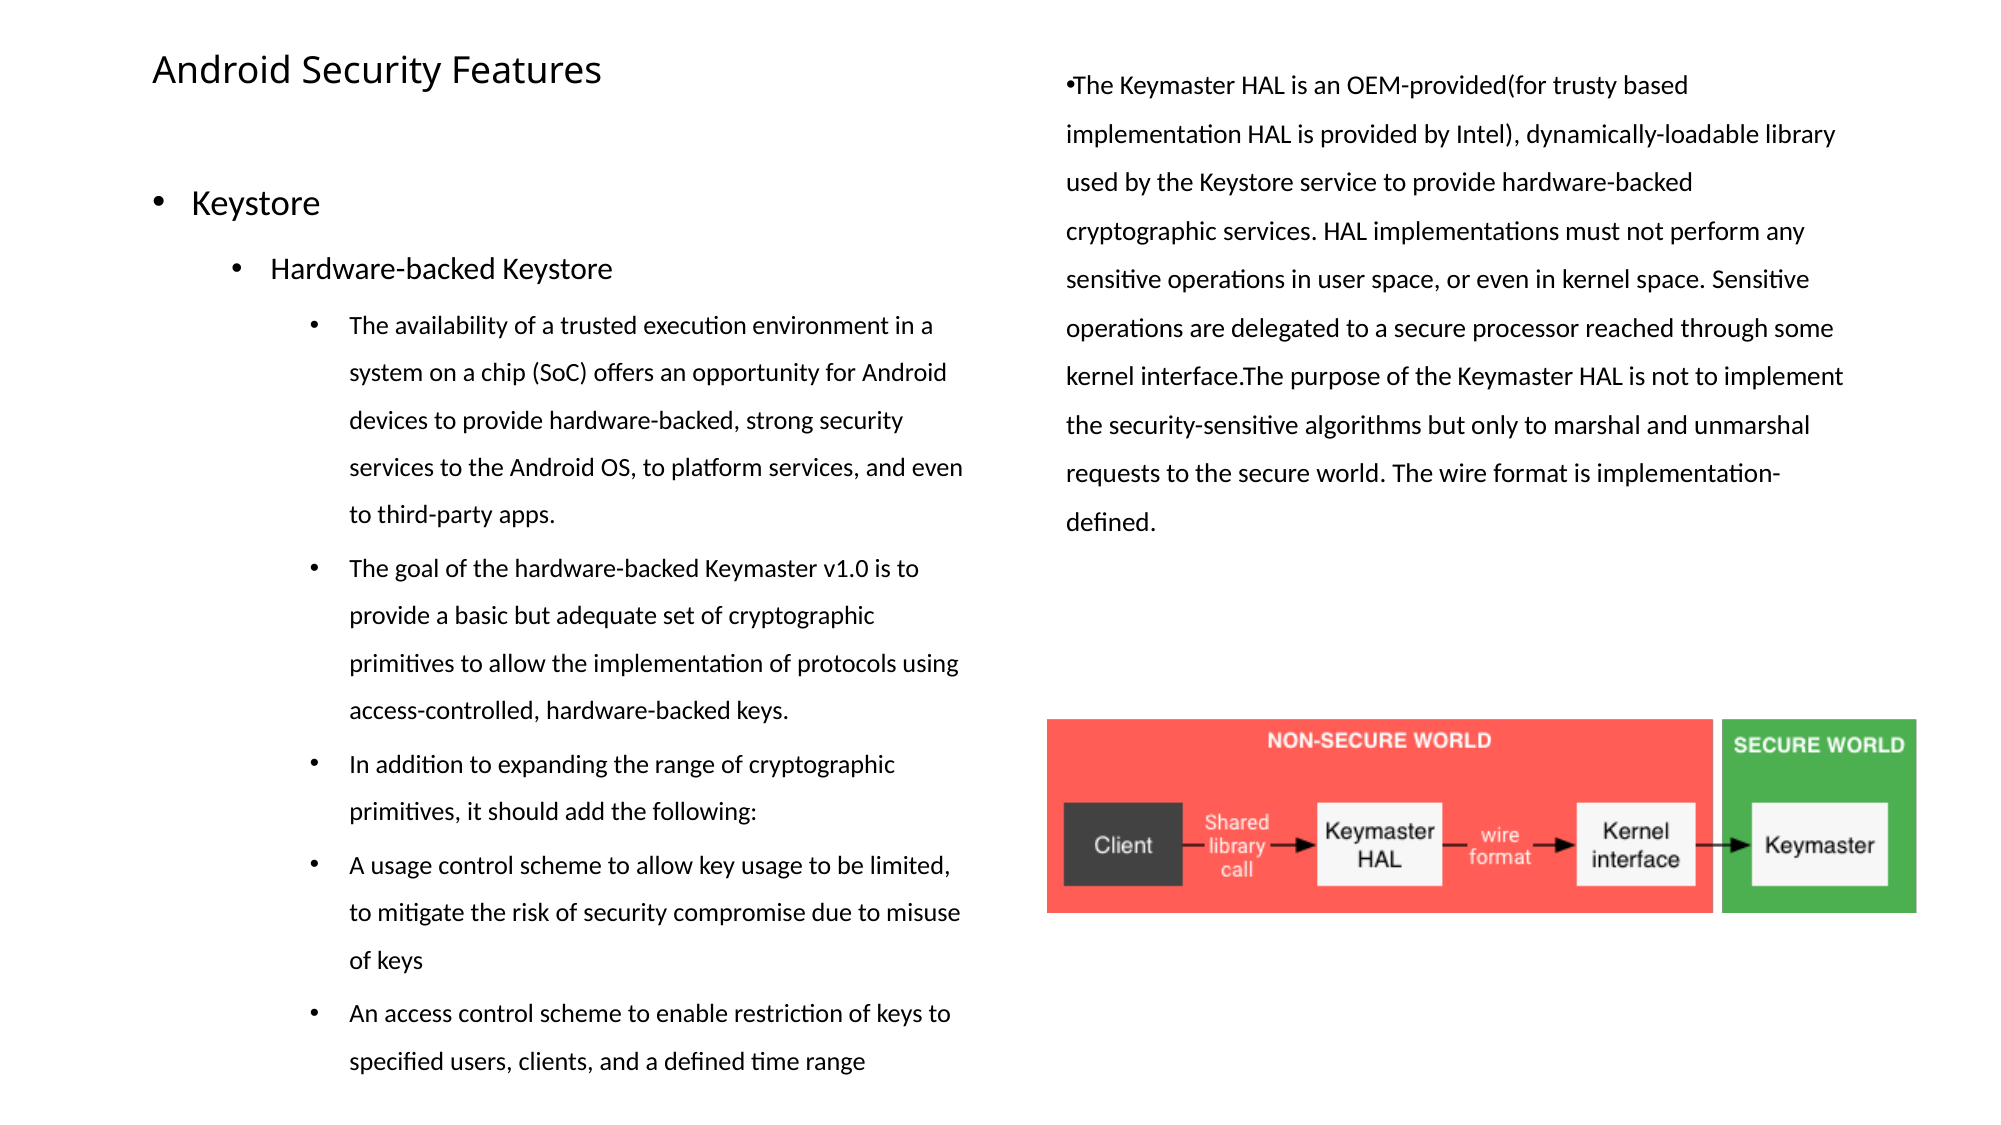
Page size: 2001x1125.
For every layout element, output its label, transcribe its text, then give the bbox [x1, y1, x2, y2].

picture [1047, 715, 1918, 913]
title Android Security Features [137, 43, 1012, 100]
list The Keymaster HAL is an OEM-provided(for trusty based implementation HAL is provided by Intel), dynamically-loadable library used by the Keystore service to provide hardware-backed cryptographic services. HAL implementations must not perform any sensitive operations in user space, or even in kernel space. Sensitive operations are delegated to a secure processor reached through some kernel interface.The purpose of the Keymaster HAL is not to implement the security-sensitive algorithms but only to marshal and unmarshal requests to the secure world. The wire format is implementation-defined. [1012, 43, 1863, 555]
list Keystore Hardware-backed Keystore The availability of a trusted execution environment in a system on a chip (SoC) offers an opportunity for Android devices to provide hardware-backed, strong security services to the Android OS, to platform services, and even to third-party apps. The goal of the hardware-backed Keymaster v1.0 is to provide a basic but adequate set of cryptographic primitives to allow the implementation of protocols using access-controlled, hardware-backed keys. In addition to expanding the range of cryptographic primitives, it should add the following: A usage control scheme to allow key usage to be limited, to mitigate the risk of security compromise due to misuse of keys An access control scheme to enable restriction of keys to specified users, clients, and a defined time range [137, 149, 988, 1109]
